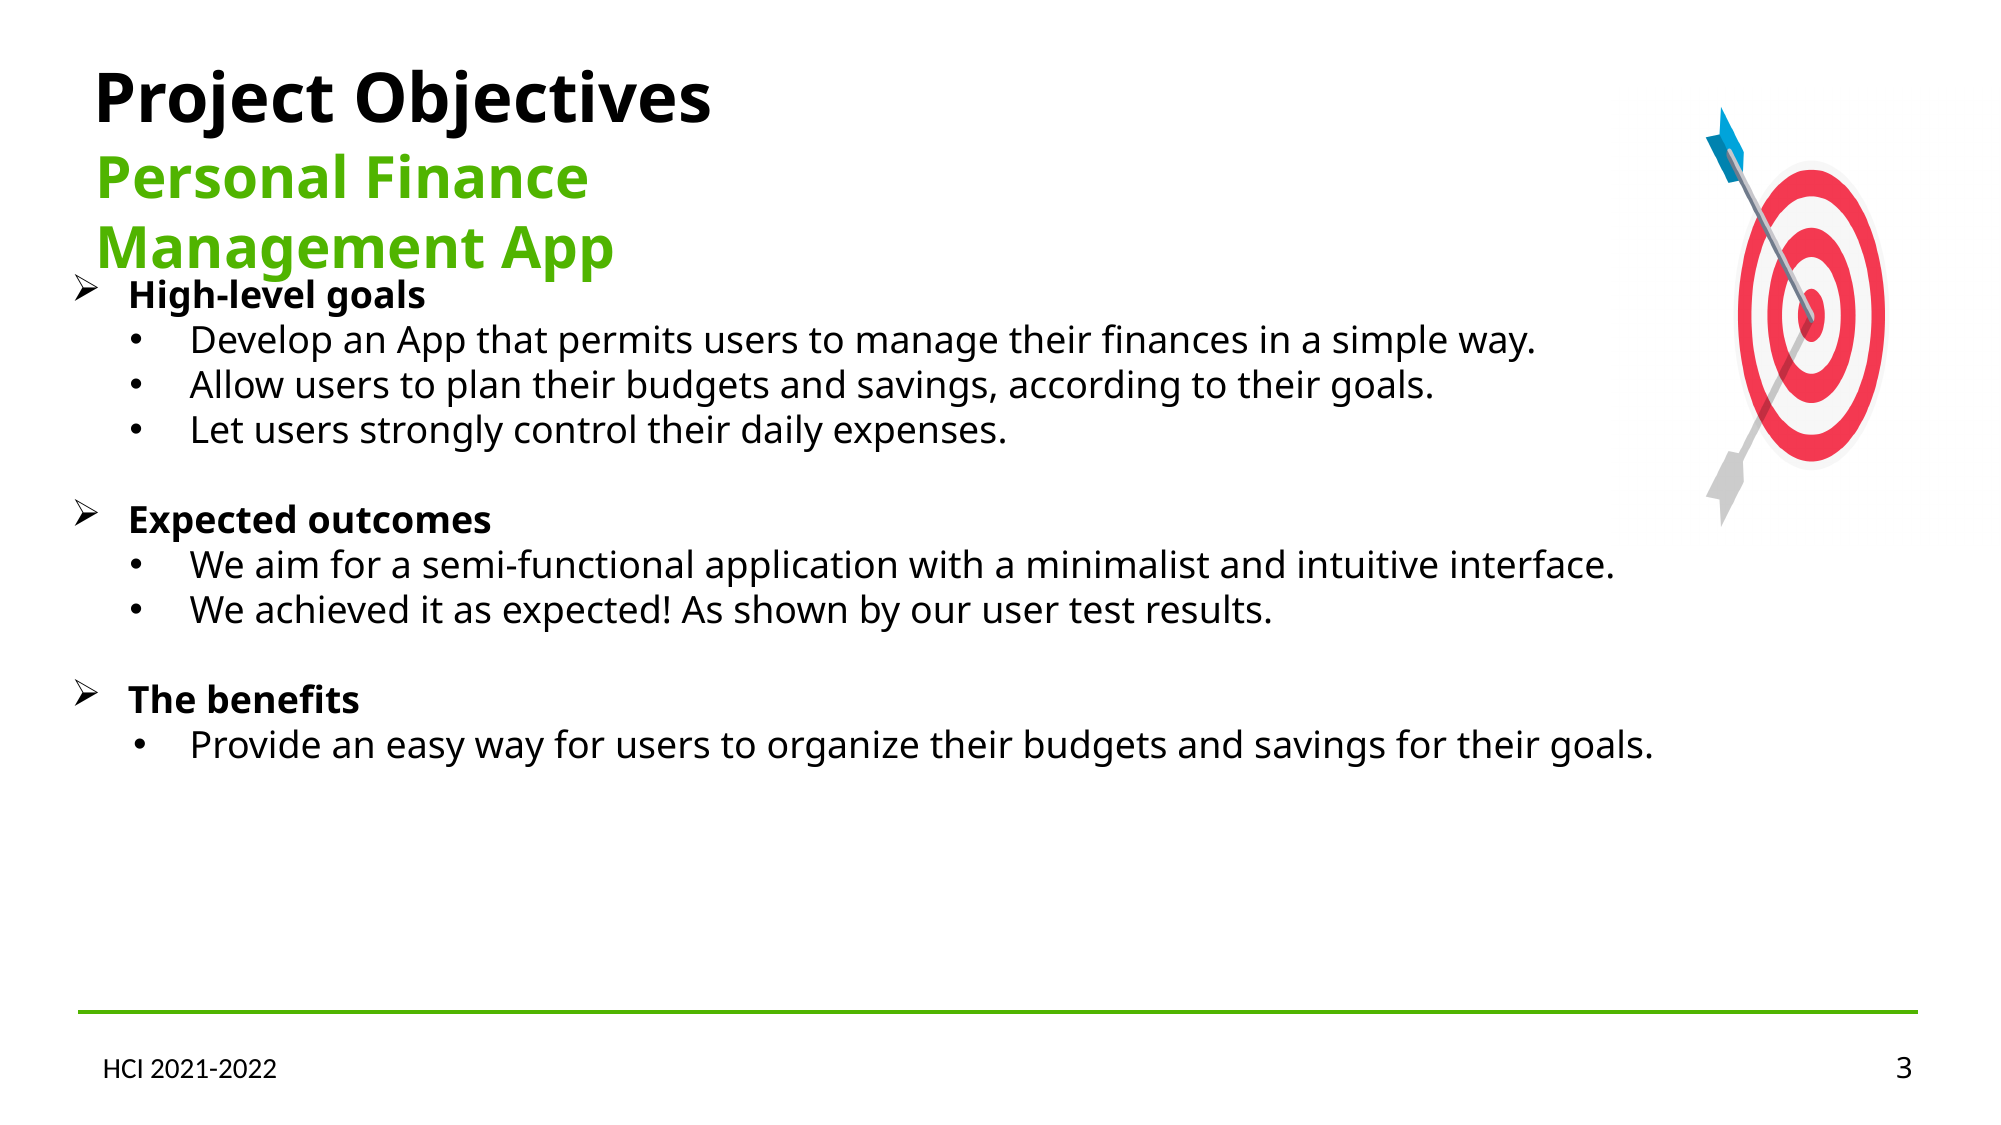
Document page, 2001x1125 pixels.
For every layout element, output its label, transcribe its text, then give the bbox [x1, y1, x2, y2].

text_box Personal Finance Management App [95, 140, 983, 263]
text_box 3 [1807, 1041, 1928, 1093]
text_box HCI 2021-2022 [88, 1041, 631, 1093]
text_box Project Objectives [78, 54, 1922, 146]
picture [1611, 87, 2000, 546]
text_box High-level goals Develop an App that permits users to manage their finances in a simple way. Allow users to plan their budgets and savings, according to their goals. Let users strongly control their daily expenses. Expected outcomes We aim for a semi-functional application with a minimalist and intuitive interface. We achieved it as expected! As shown by our user test results. The benefits Provide an easy way for users to organize their budgets and savings for their goals. [56, 263, 1868, 773]
